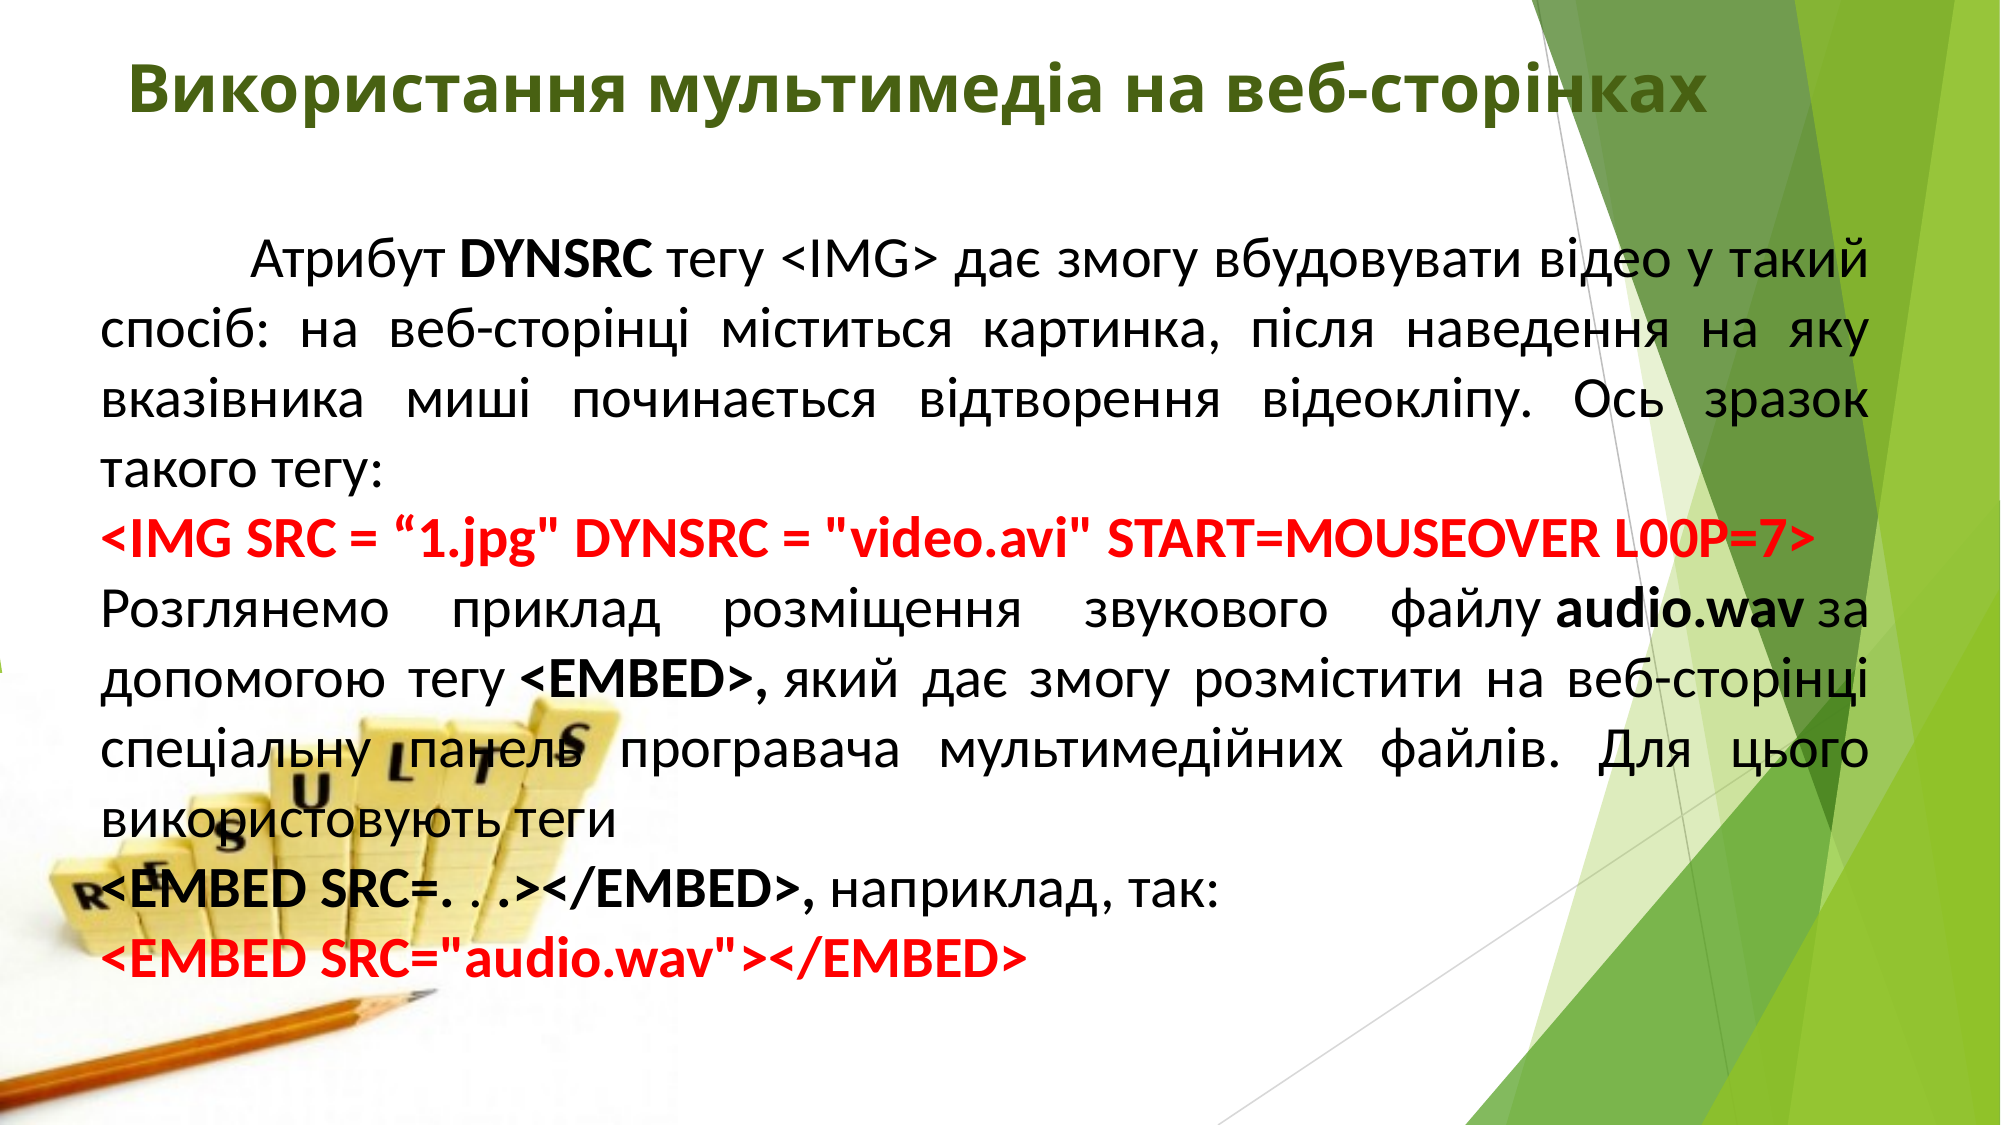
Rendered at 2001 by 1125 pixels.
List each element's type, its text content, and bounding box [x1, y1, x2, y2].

picture [0, 672, 678, 1125]
text_box Атрибут DYNSRC тегу <IMG> дає змогу вбудовувати відео у такий спосіб: на веб-сторінці міститься картинка, після наведення на яку вказівника миші починається відтворення відеокліпу. Ось зразок такого тегу: <IMG SRC = “1.jpg" DYNSRC = "video.avi" START=MOUSEOVER L00P=7> Розглянемо приклад розміщення звукового файлу audio.wav за допомогою тегу <EMBED>, який дає змогу розмістити на веб-сторінці спеціальну панель програвача мультимедійних файлів. Для цього використовують теги <EMBED SRC=. . .></EMBED>, наприклад, так: <EMBED SRC="audio.wav"></EMBED> [85, 211, 1886, 997]
title Використання мультимедіа на веб-сторінках [111, 38, 1784, 158]
